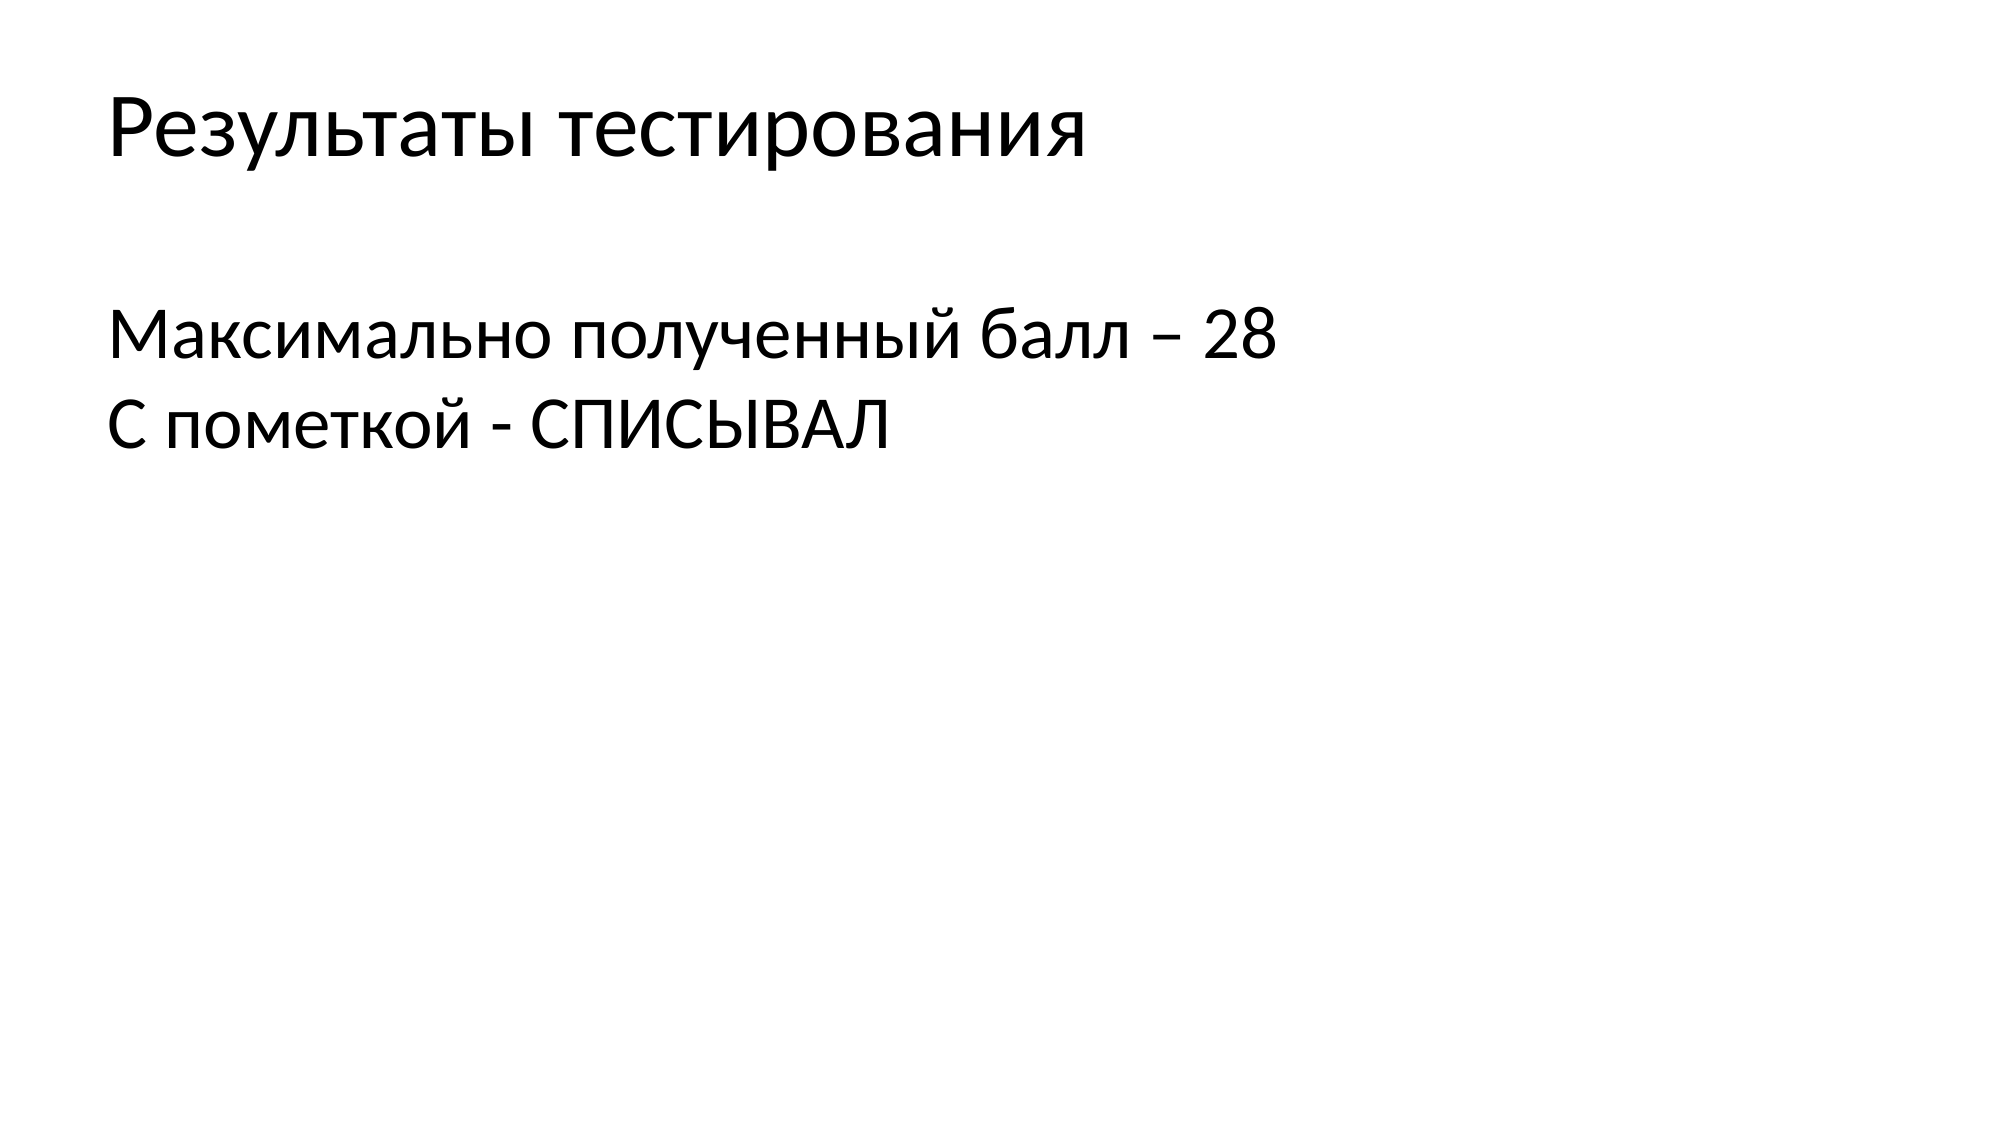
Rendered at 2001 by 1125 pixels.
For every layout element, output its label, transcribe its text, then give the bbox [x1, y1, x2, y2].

text_box Максимально полученный балл – 28 С пометкой - СПИСЫВАЛ [92, 276, 1836, 472]
text_box Результаты тестирования [92, 56, 1836, 182]
